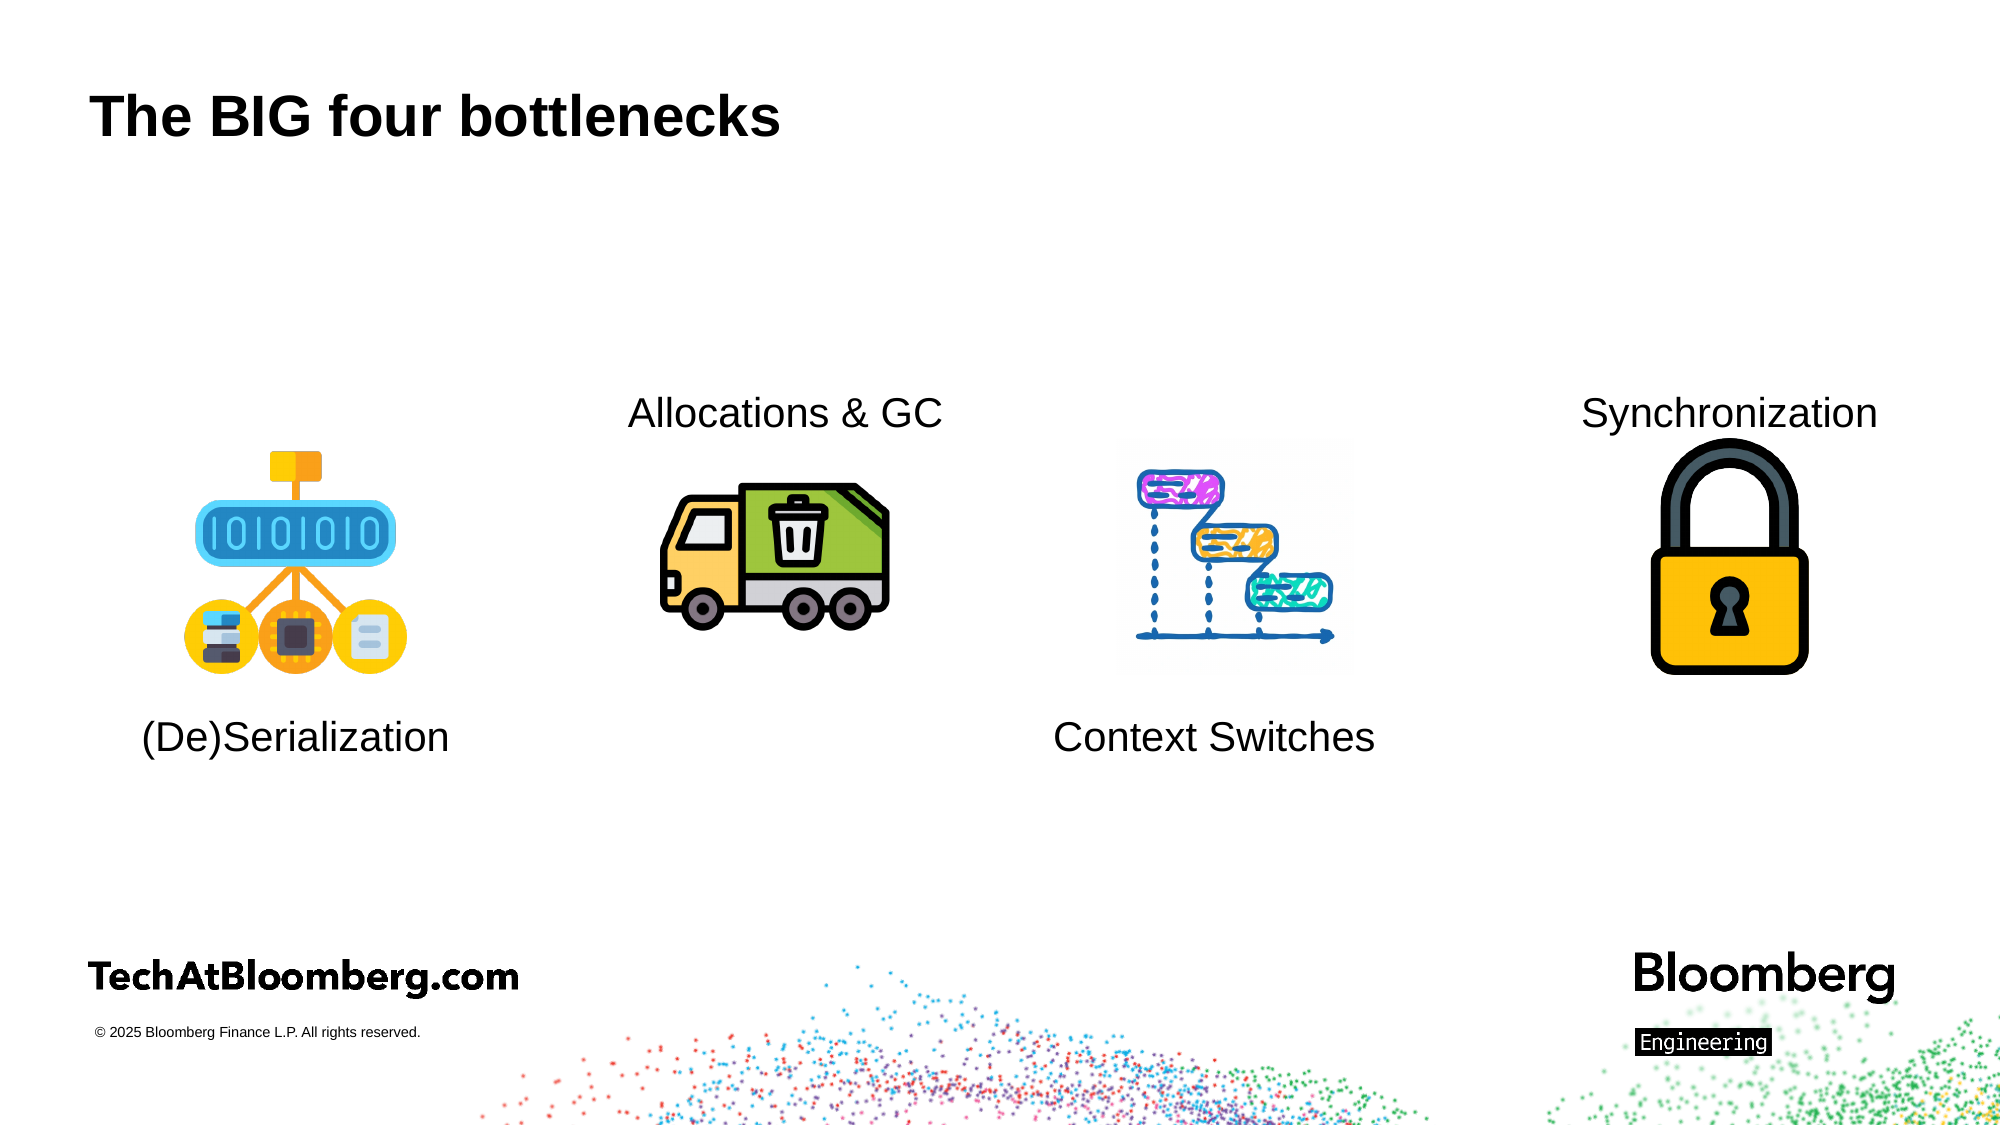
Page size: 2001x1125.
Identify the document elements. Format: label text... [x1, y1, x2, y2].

picture [1611, 438, 1848, 675]
picture [88, 950, 2000, 1125]
picture [1116, 438, 1354, 675]
title The BIG four bottlenecks [89, 78, 1636, 160]
text_box Synchronization [1515, 377, 1945, 443]
picture [177, 444, 414, 681]
text_box Context Switches [999, 702, 1429, 768]
picture [655, 438, 893, 675]
text_box (De)Serialization [81, 702, 511, 768]
text_box Allocations & GC [571, 377, 1000, 443]
